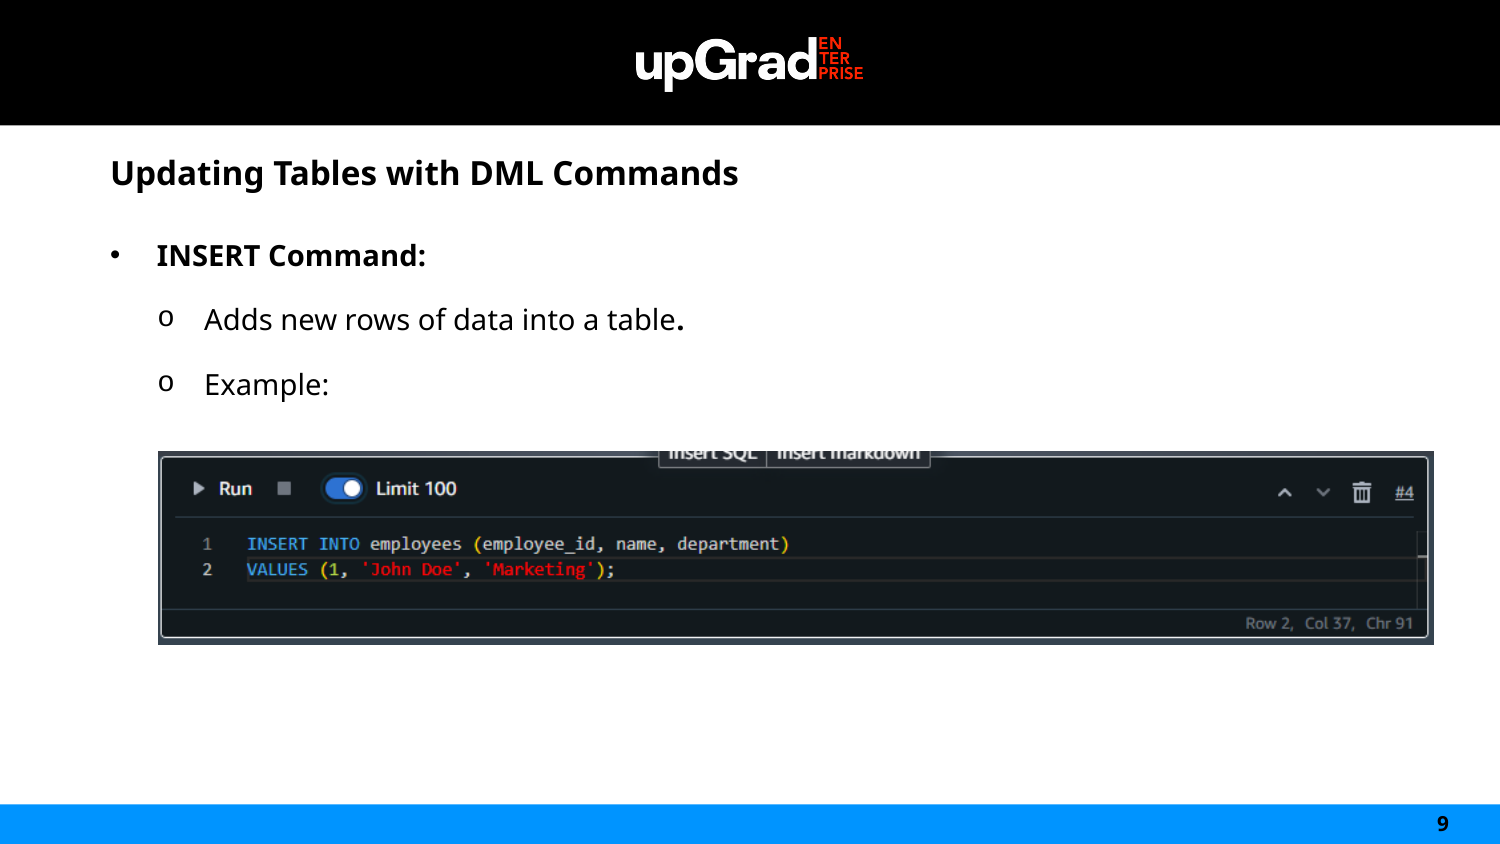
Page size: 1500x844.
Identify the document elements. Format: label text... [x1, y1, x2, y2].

slide_number 9 [1402, 802, 1464, 844]
text_box Updating Tables with DML Commands [95, 145, 1043, 200]
picture [636, 37, 863, 92]
text_box INSERT Command: Adds new rows of data into a table. Example: [95, 220, 1469, 409]
picture [157, 451, 1434, 645]
